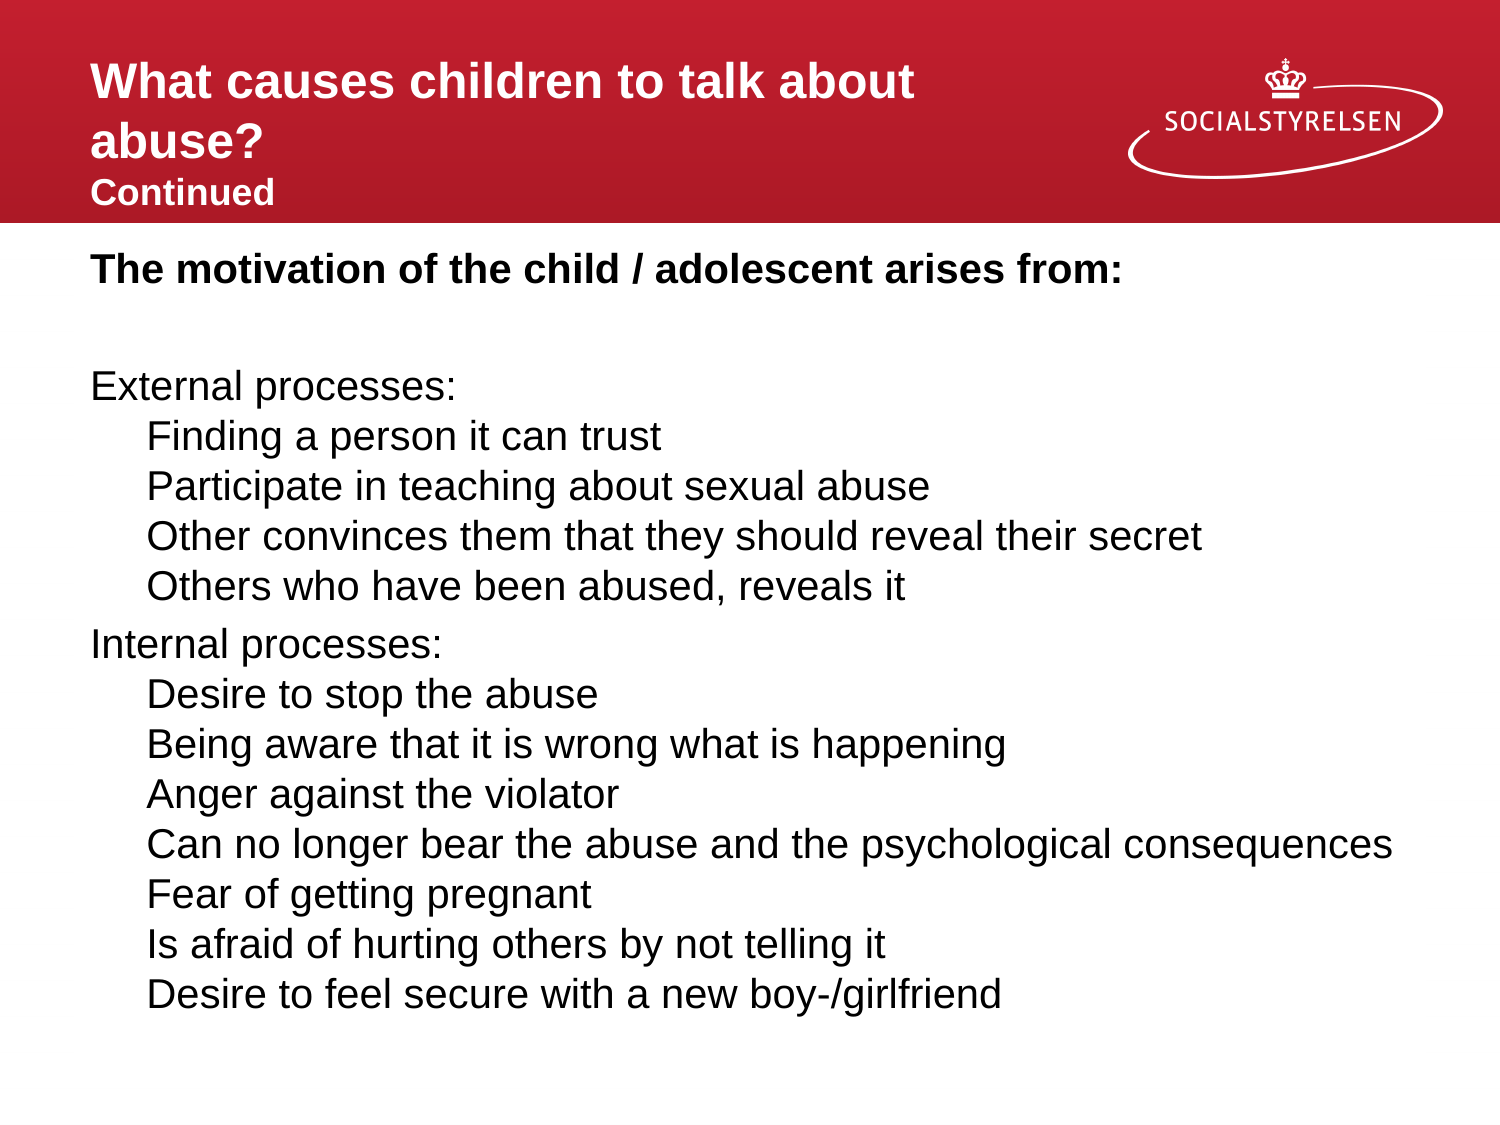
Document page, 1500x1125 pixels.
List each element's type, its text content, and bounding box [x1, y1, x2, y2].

list The motivation of the child / adolescent arises from: External processes: Finding a person it can trust Participate in teaching about sexual abuse Other convinces them that they should reveal their secret Others who have been abused, reveals it Internal processes: Desire to stop the abuse Being aware that it is wrong what is happening Anger against the violator Can no longer bear the abuse and the psychological consequences Fear of getting pregnant Is afraid of hurting others by not telling it Desire to feel secure with a new boy-/girlfriend Ullman, S.E. (2003) [74, 234, 1426, 1074]
picture [1128, 58, 1443, 179]
title What causes children to talk about abuse? Continued [74, 40, 1005, 209]
picture [0, 223, 1500, 1125]
